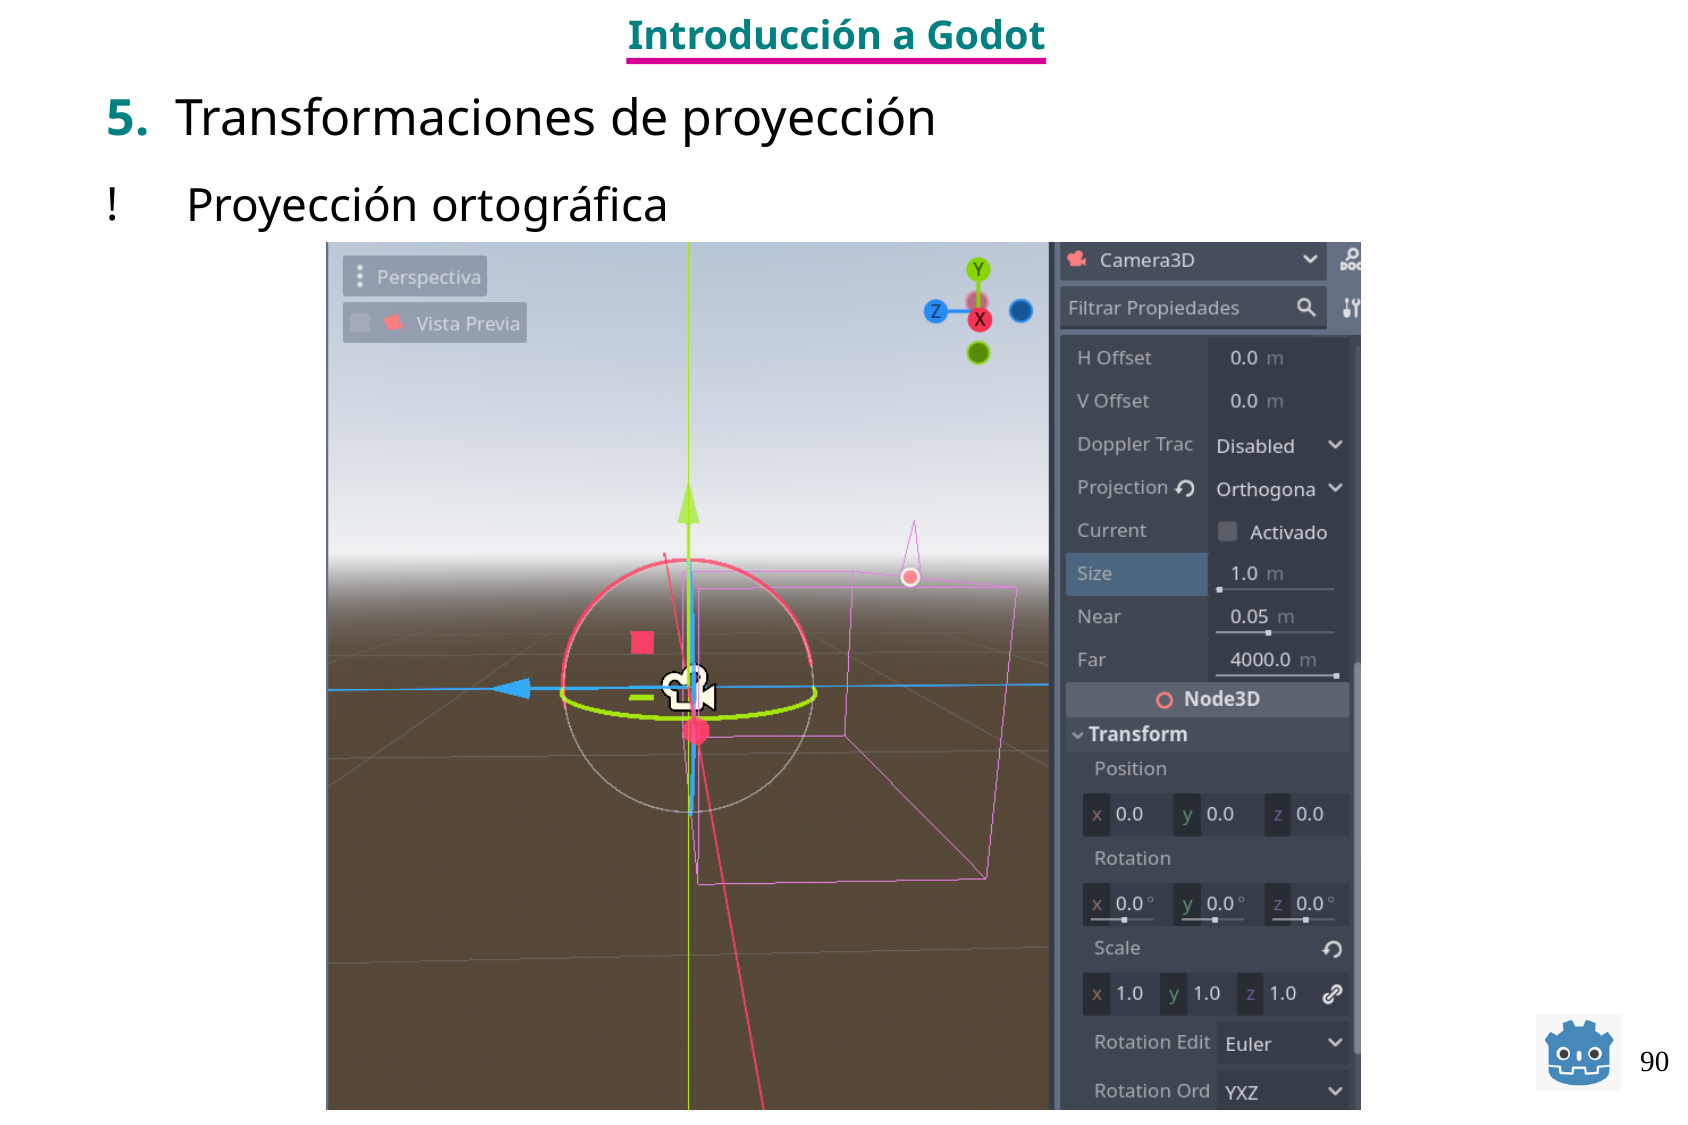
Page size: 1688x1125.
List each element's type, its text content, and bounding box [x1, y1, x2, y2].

picture [1535, 1015, 1621, 1091]
slide_number 90 [1482, 1034, 1685, 1110]
picture [326, 241, 1361, 1110]
text_box 5. Transformaciones de proyección Proyección ortográfica [89, 76, 1577, 265]
text_box Introducción a Godot [149, 0, 1525, 76]
